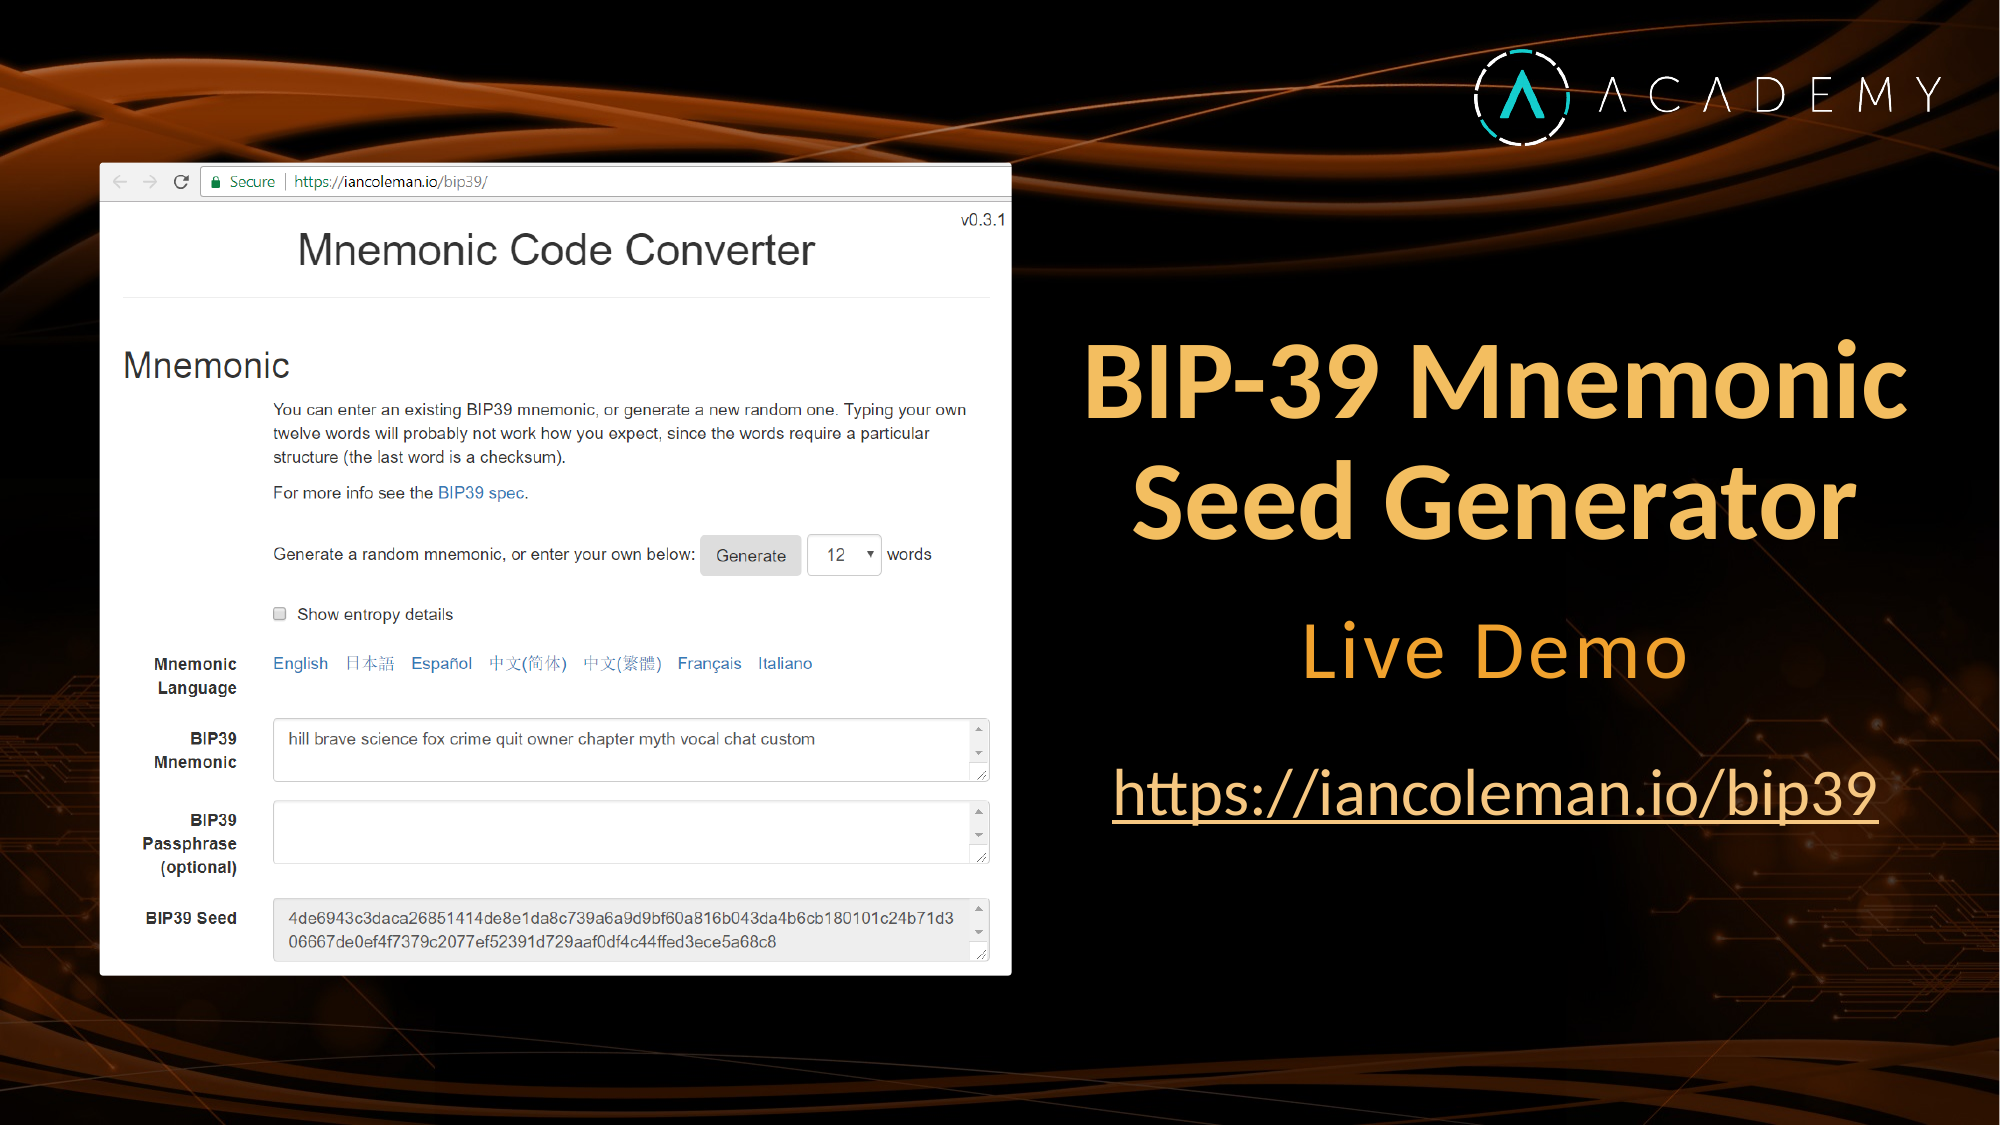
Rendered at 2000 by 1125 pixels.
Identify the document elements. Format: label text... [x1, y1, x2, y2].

list Live Demo [1062, 583, 1929, 702]
text_box https://iancoleman.io/bip39 [1062, 741, 1929, 837]
title BIP-39 Mnemonic Seed Generator [1062, 312, 1929, 570]
picture [0, 0, 2000, 1125]
